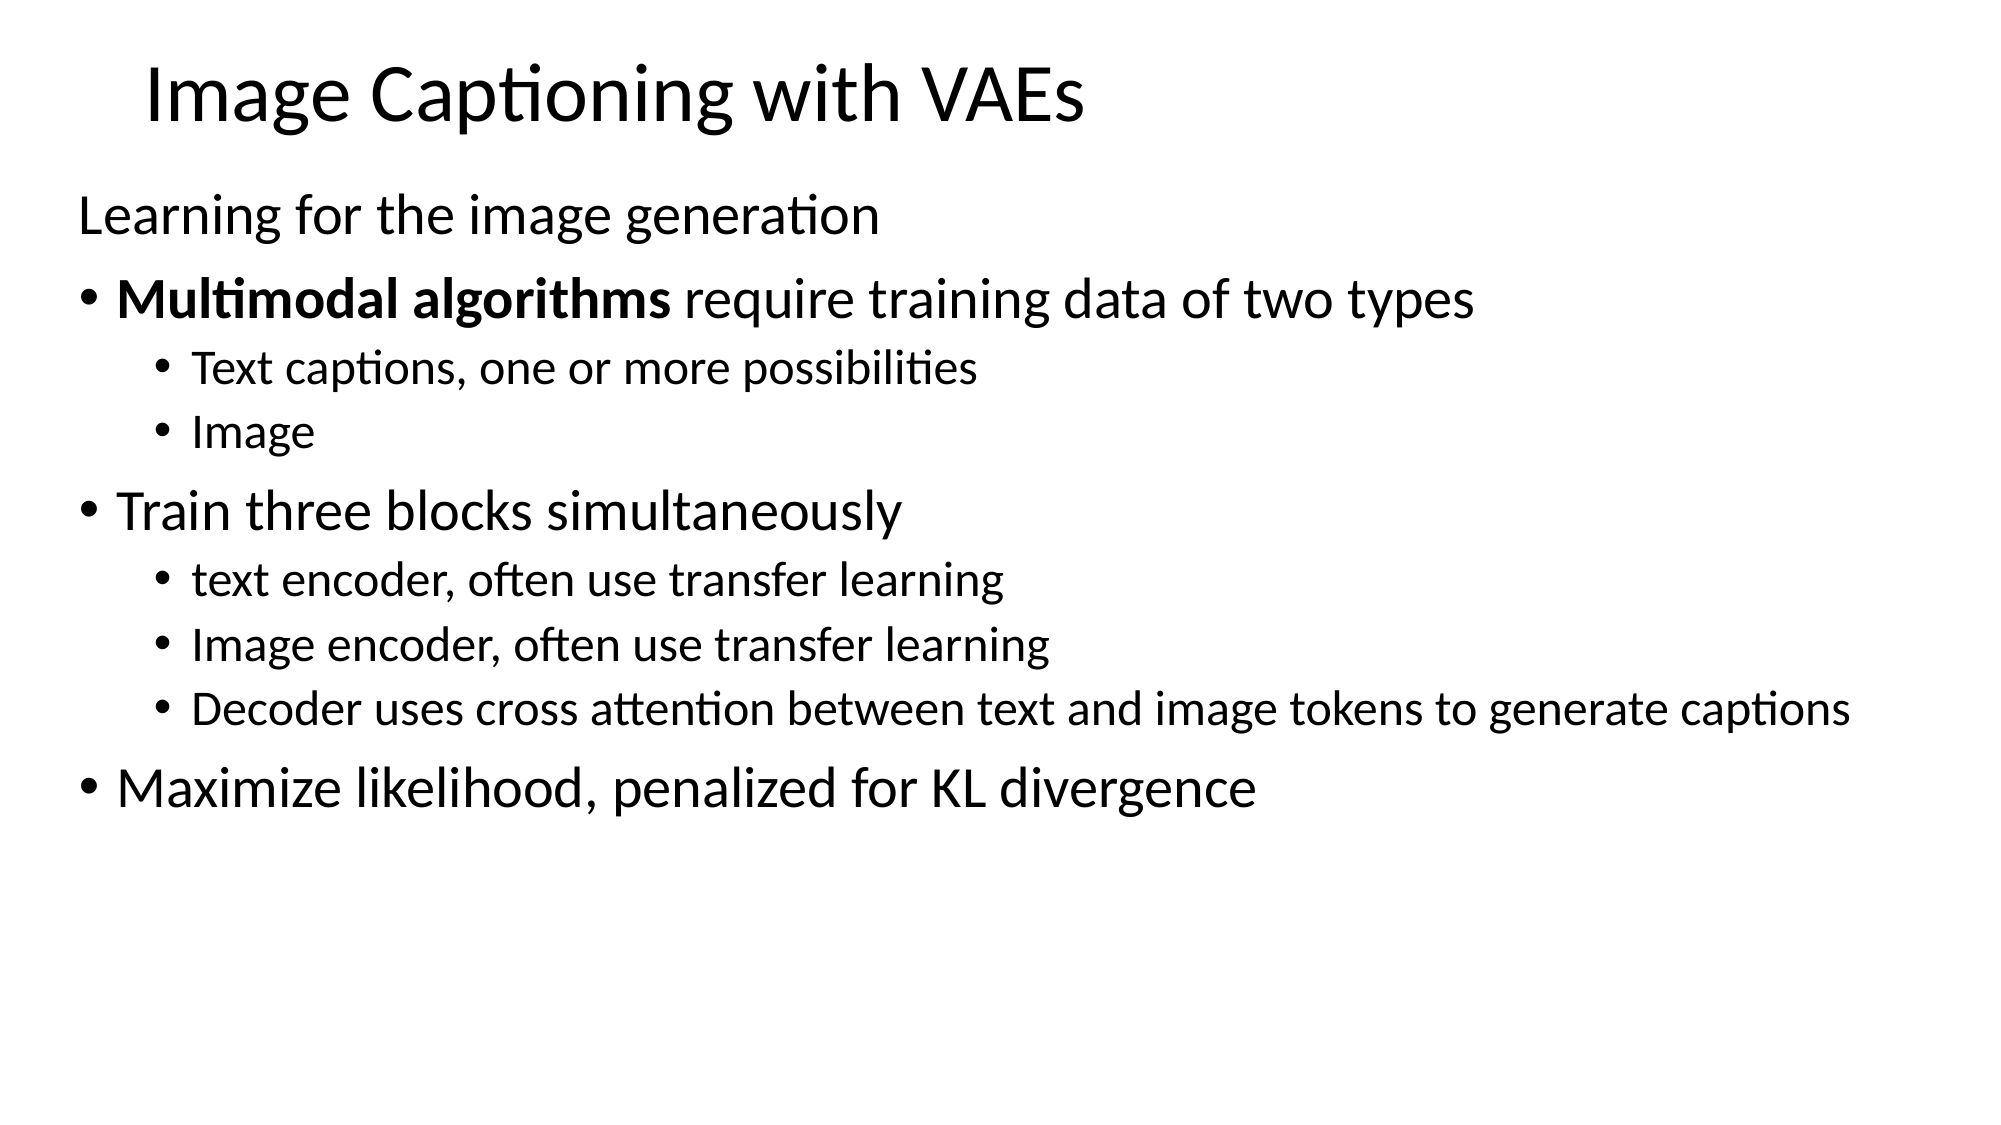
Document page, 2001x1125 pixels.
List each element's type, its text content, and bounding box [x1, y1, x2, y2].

title Image Captioning with VAEs [129, 22, 1855, 166]
